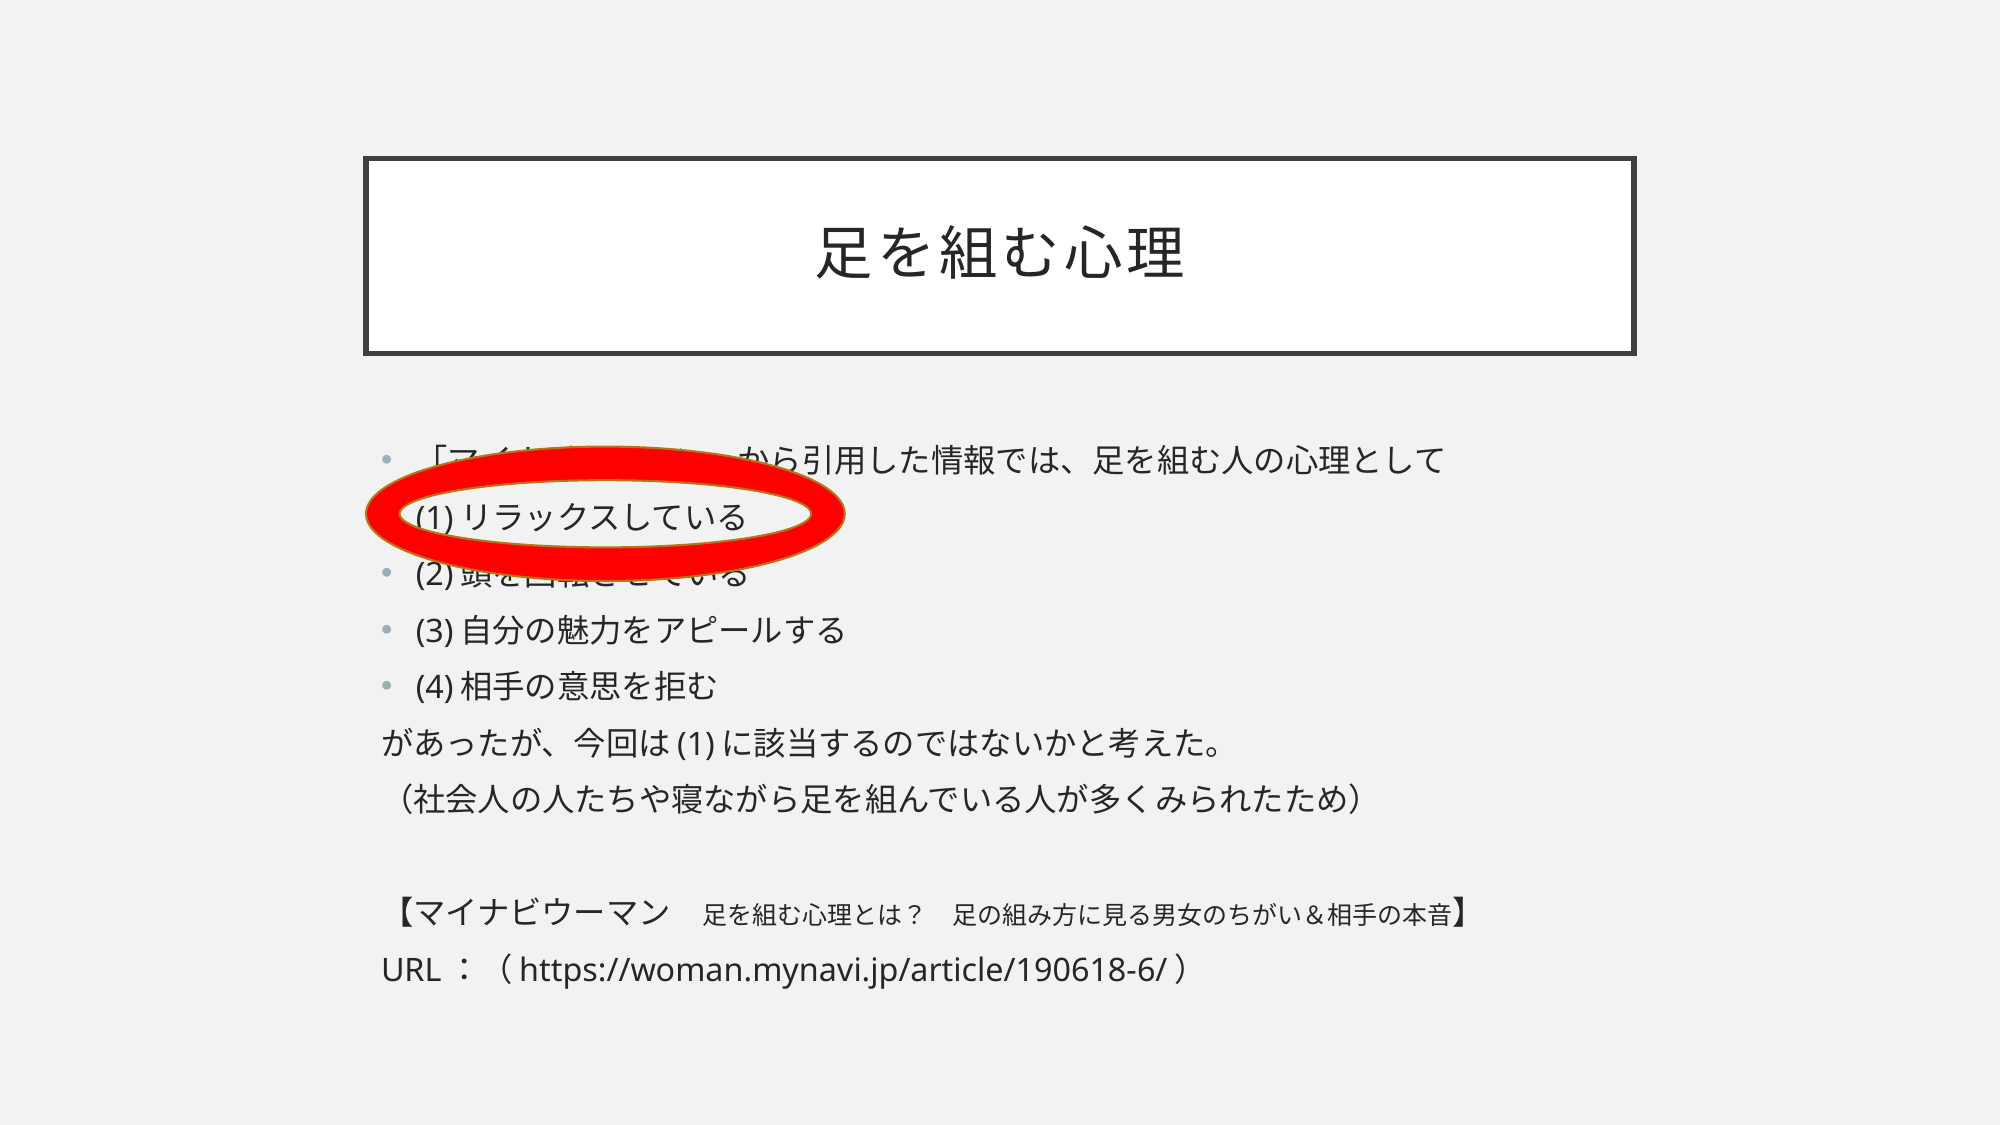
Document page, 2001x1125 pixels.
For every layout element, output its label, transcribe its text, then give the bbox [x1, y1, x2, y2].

text_box [364, 445, 846, 583]
list 「マイナビウーマン」から引用した情報では、足を組む人の心理として (1)リラックスしている (2)頭を回転させている (3)自分の魅力をアピールする (4)相手の意思を拒む があったが、今回は(1)に該当するのではないかと考えた。 （社会人の人たちや寝ながら足を組んでいる人が多くみられたため） 【マイナビウーマン 足を組む心理とは？ 足の組み方に見る男女のちがい＆相手の本音】 URL：（https://woman.mynavi.jp/article/190618-6/） [366, 432, 1634, 1000]
title 足を組む心理 [363, 156, 1637, 356]
